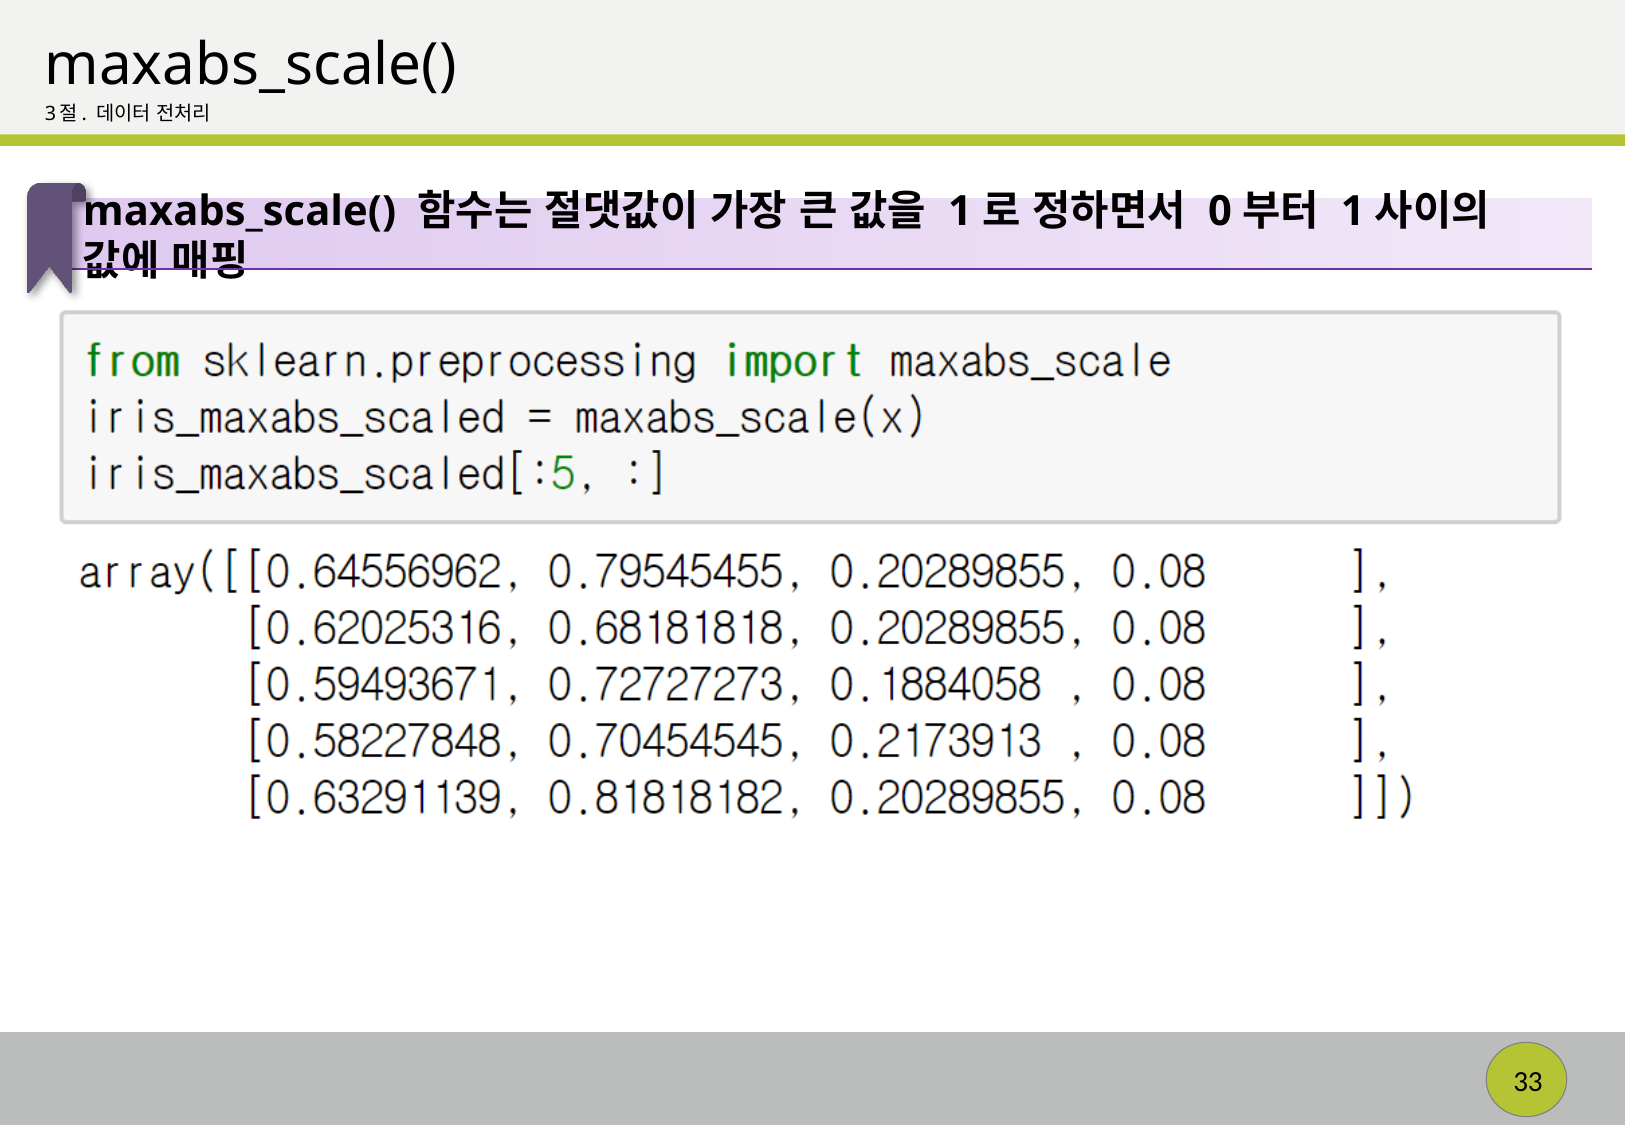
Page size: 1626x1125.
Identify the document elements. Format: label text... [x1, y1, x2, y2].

title maxabs_scale() [32, 19, 1592, 91]
picture [57, 305, 1568, 823]
list 3절. 데이터 전처리 [32, 94, 1592, 130]
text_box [14, 183, 1593, 293]
